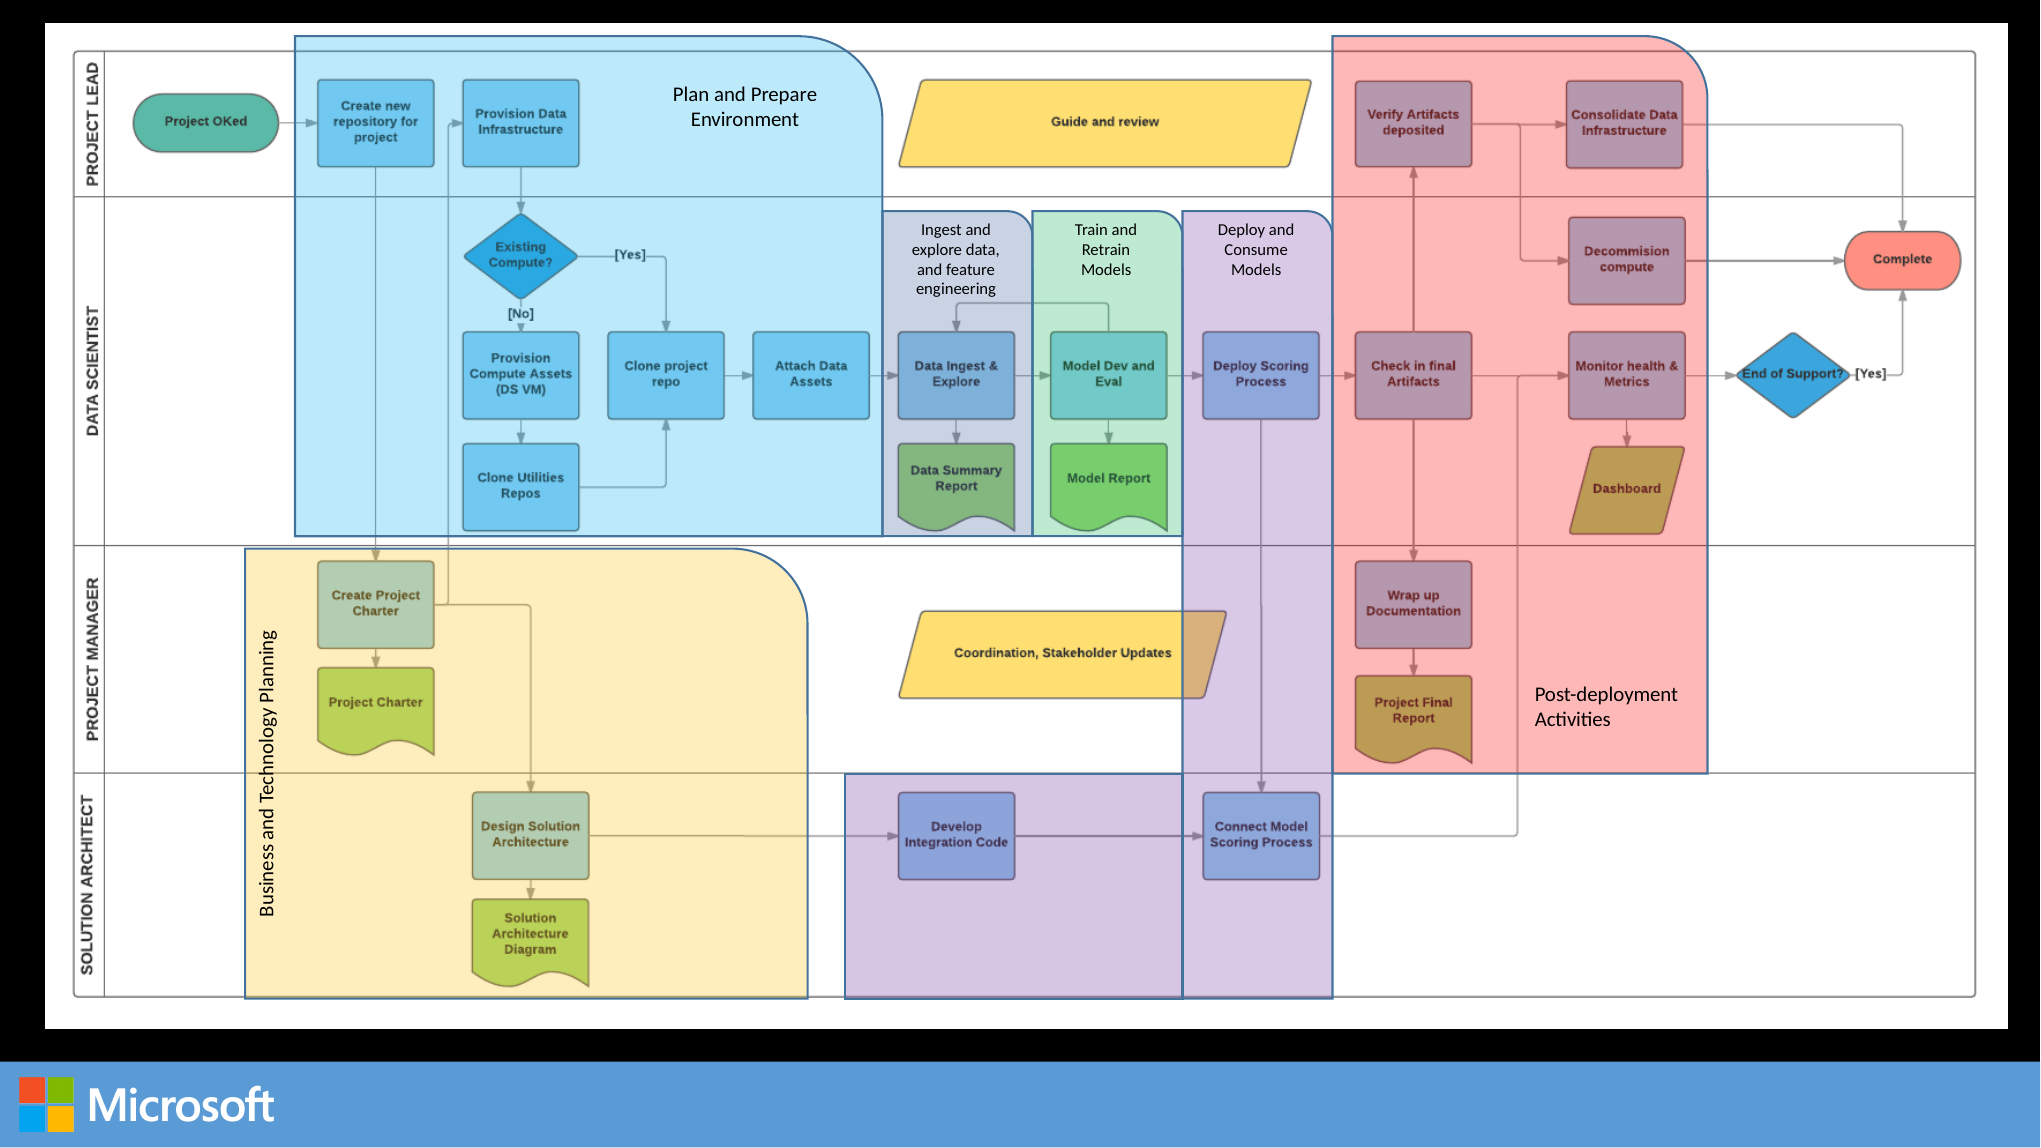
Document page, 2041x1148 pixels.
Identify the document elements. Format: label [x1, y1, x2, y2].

text_box [245, 548, 808, 999]
text_box [845, 211, 1333, 999]
picture [19, 1077, 274, 1132]
text_box [1332, 36, 1708, 774]
picture [44, 23, 2008, 1029]
text_box [294, 36, 883, 537]
